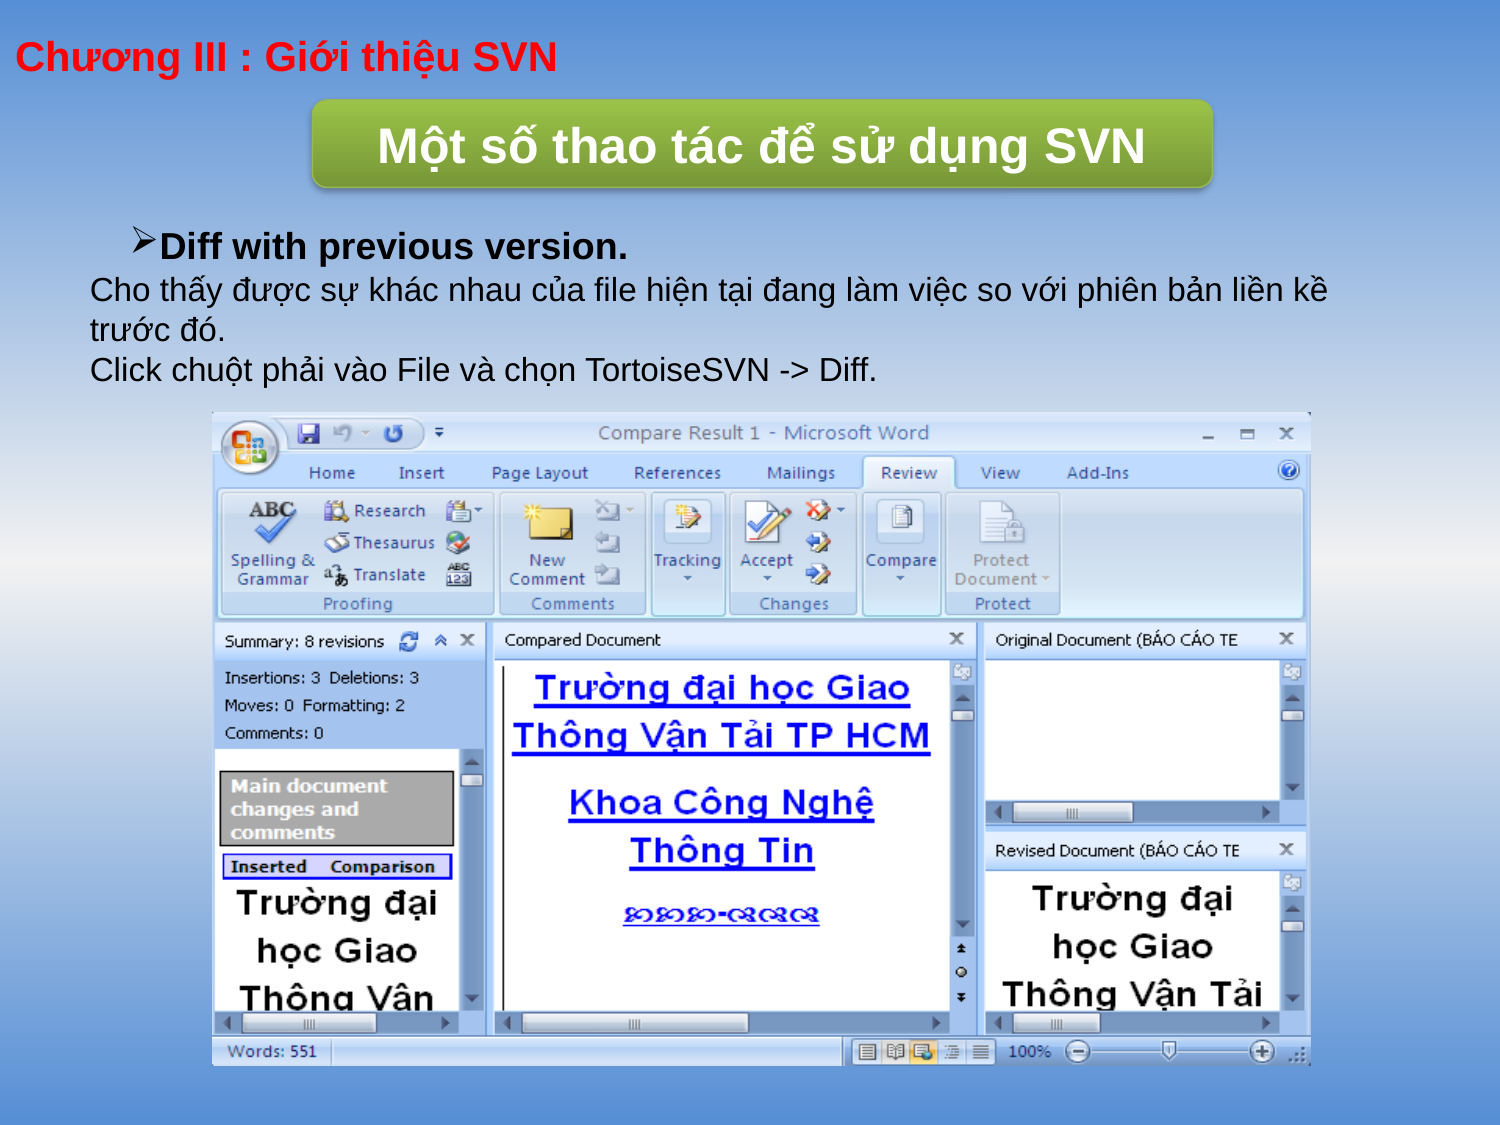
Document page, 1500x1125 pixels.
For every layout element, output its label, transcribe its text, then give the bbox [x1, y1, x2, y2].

text_box Diff with previous version. [114, 214, 644, 275]
text_box Cho thấy được sự khác nhau của file hiện tại đang làm việc so với phiên bản liền kề trước đó. Click chuột phải vào File và chọn TortoiseSVN -> Diff. [74, 260, 1425, 396]
text_box Một số thao tác để sử dụng SVN [311, 99, 1214, 189]
title Chương III : Giới thiệu SVN [0, 0, 825, 88]
picture [212, 412, 1312, 1066]
